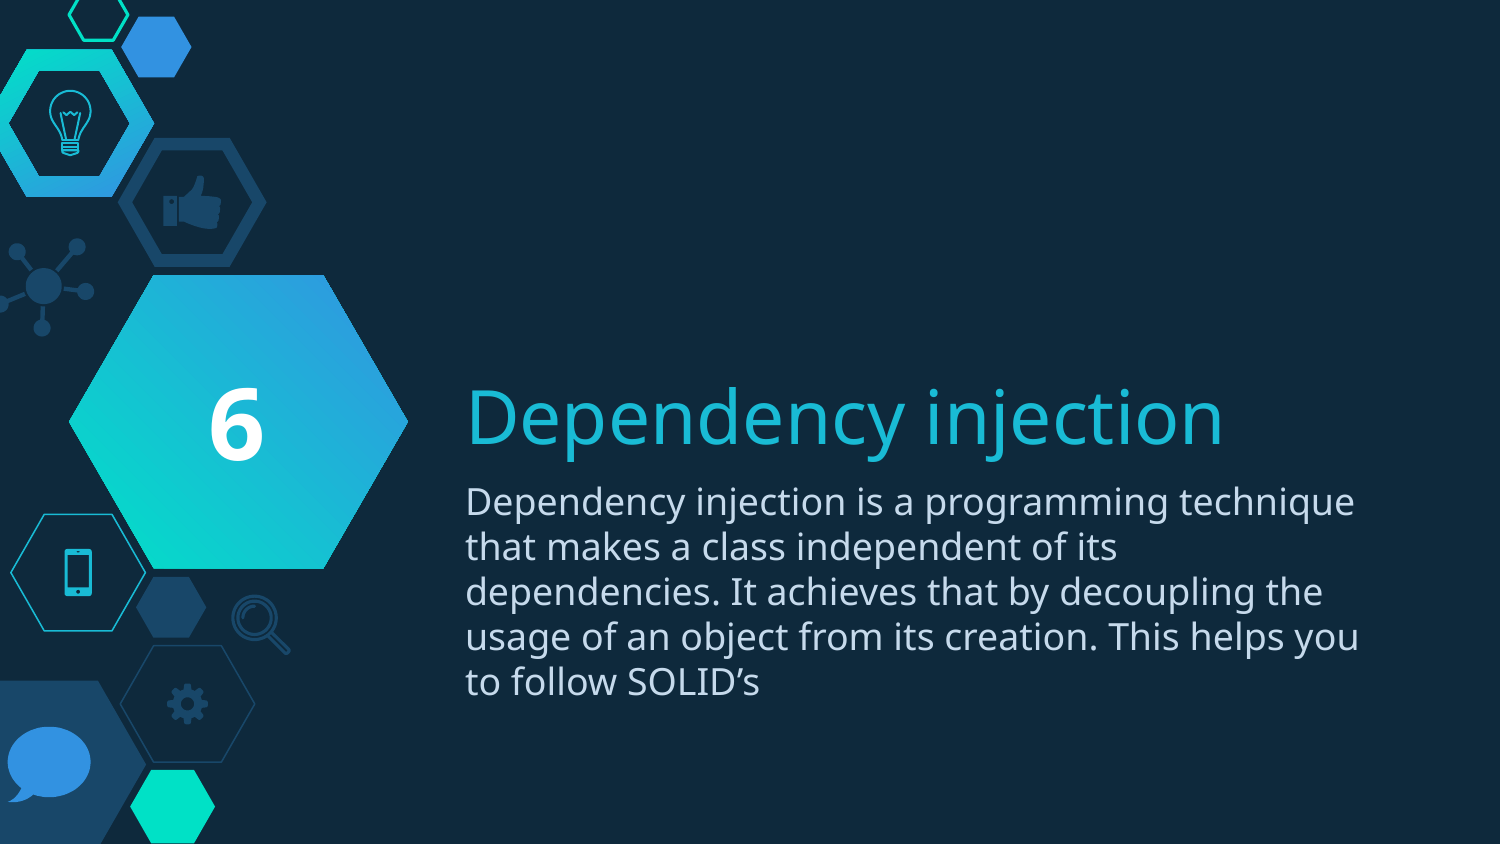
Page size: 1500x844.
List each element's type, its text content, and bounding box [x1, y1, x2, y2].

title Dependency injection [450, 284, 1375, 462]
text_box 6 [67, 274, 407, 566]
subtitle Dependency injection is a programming technique that makes a class independent of its dependencies. It achieves that by decoupling the usage of an object from its creation. This helps you to follow SOLID’s [450, 462, 1385, 835]
